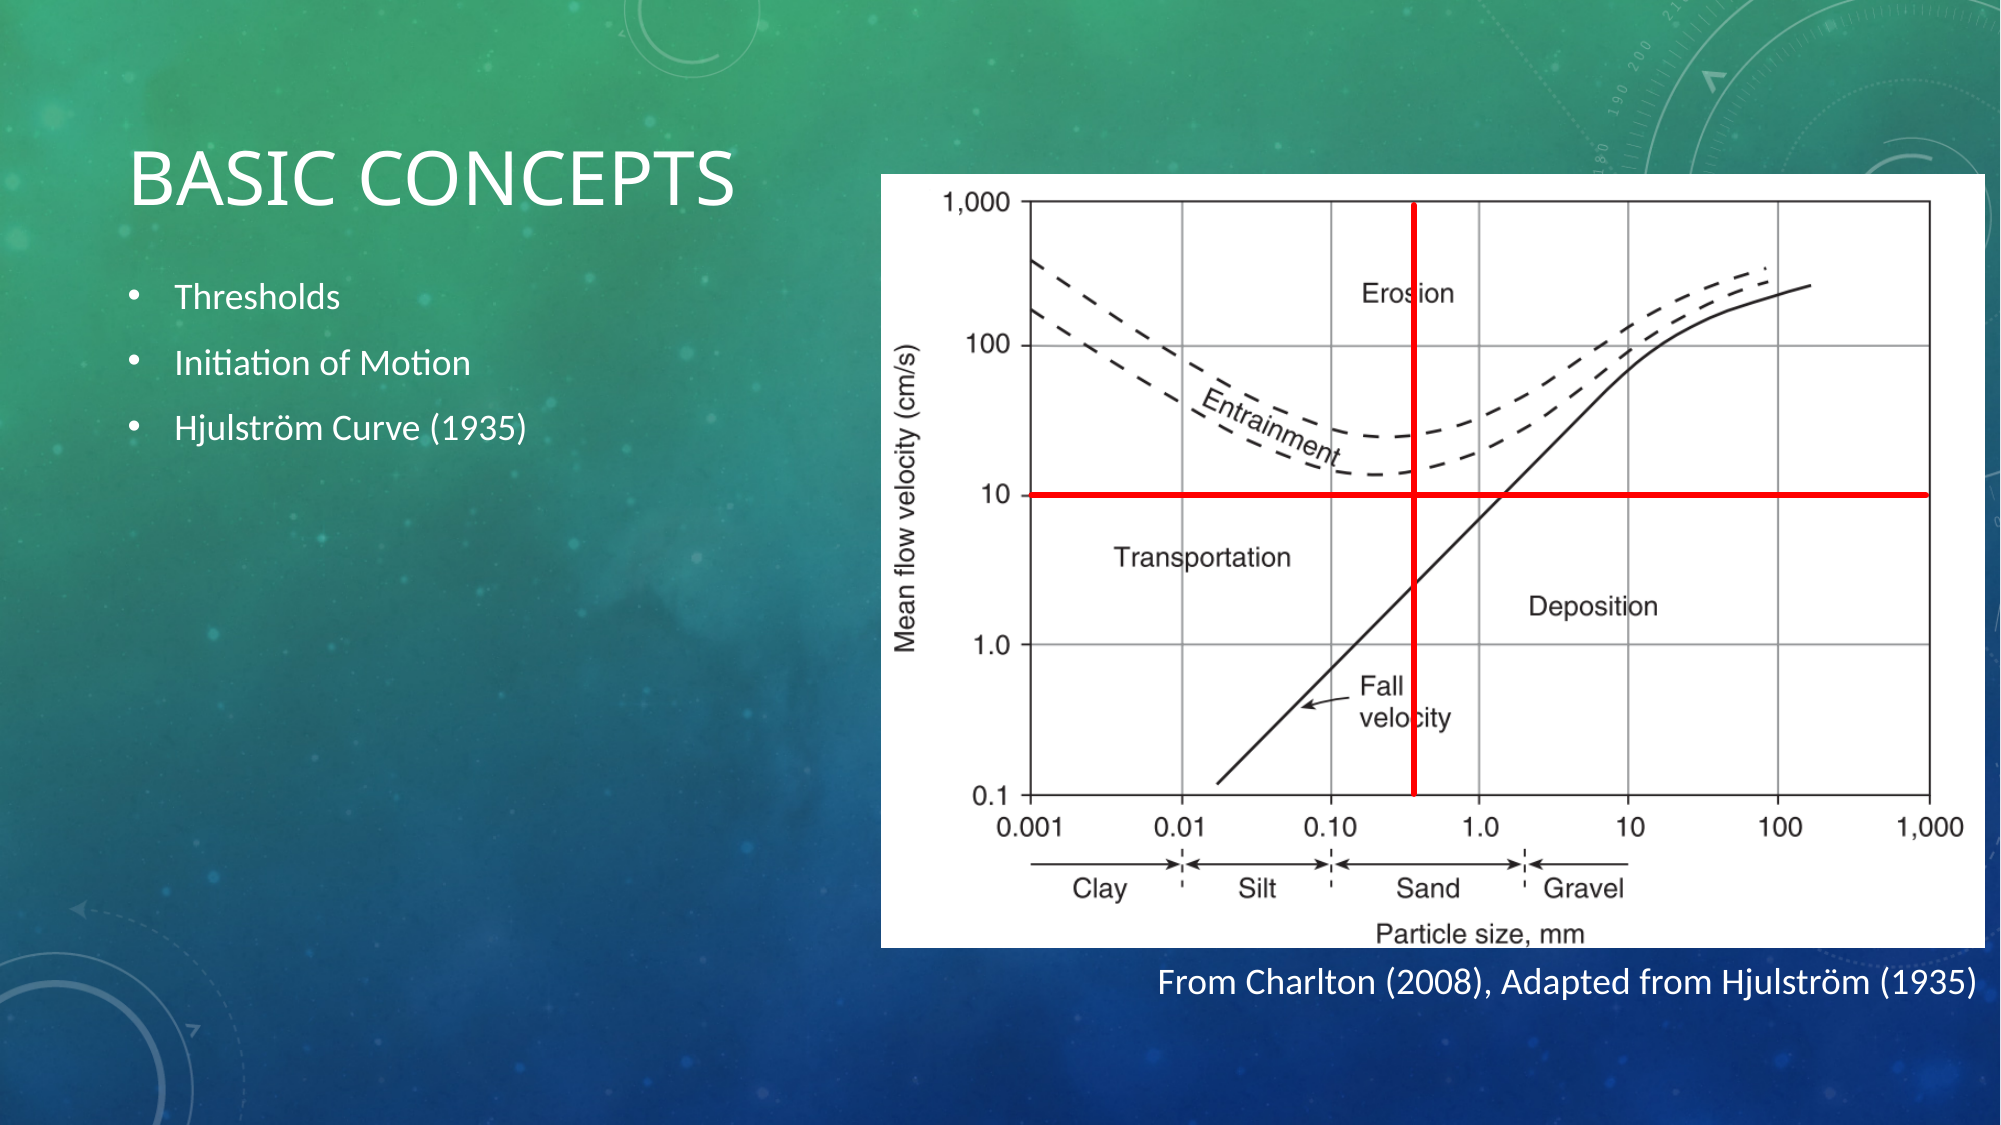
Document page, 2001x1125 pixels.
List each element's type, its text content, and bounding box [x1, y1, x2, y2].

text_box From Charlton (2008), Adapted from Hjulström (1935) [1143, 949, 1994, 1010]
picture [0, 0, 2001, 1125]
title Basic Concepts [112, 99, 1775, 251]
list Thresholds Initiation of Motion Hjulström Curve (1935) [112, 264, 875, 950]
